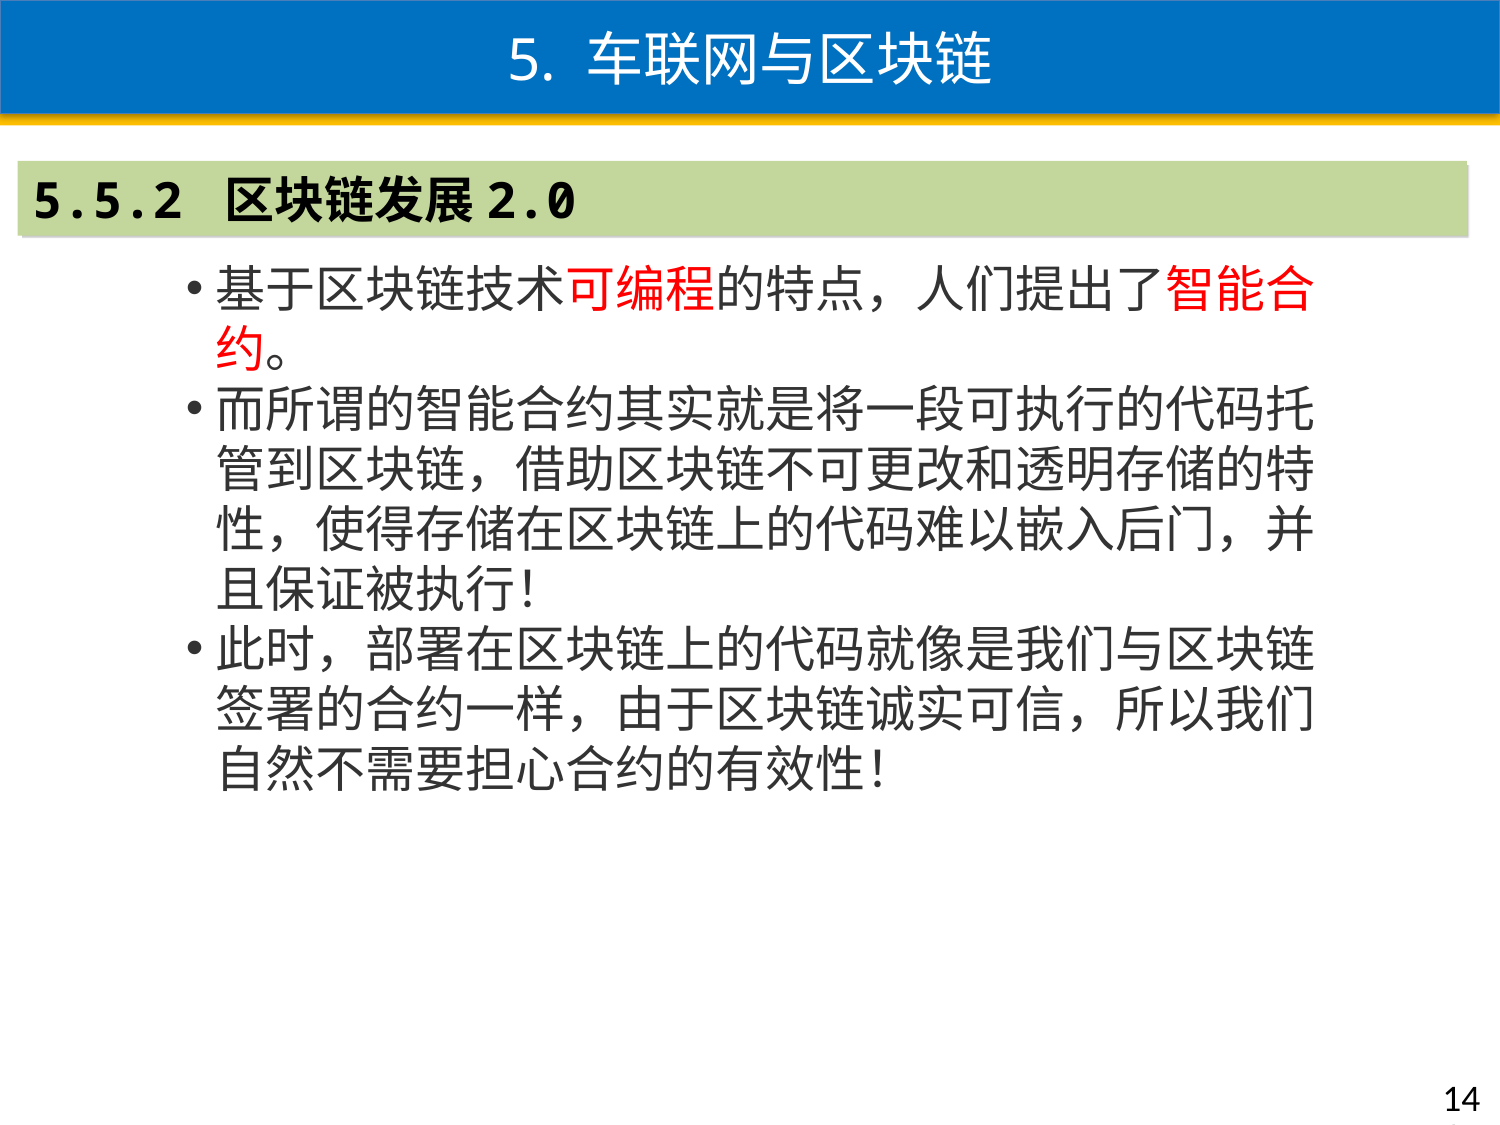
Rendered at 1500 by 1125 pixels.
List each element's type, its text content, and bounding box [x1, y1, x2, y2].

text_box 5.5.2 区块链发展2.0 [17, 160, 1467, 236]
text_box 5. 车联网与区块链 [0, 0, 1500, 114]
text_box 141 [1427, 1066, 1499, 1125]
text_box 基于区块链技术可编程的特点，人们提出了智能合约。 而所谓的智能合约其实就是将一段可执行的代码托管到区块链，借助区块链不可更改和透明存储的特性，使得存储在区块链上的代码难以嵌入后门，并且保证被执行！ 此时，部署在区块链上的代码就像是我们与区块链签署的合约一样，由于区块链诚实可信，所以我们自然不需要担心合约的有效性！ [171, 250, 1376, 805]
